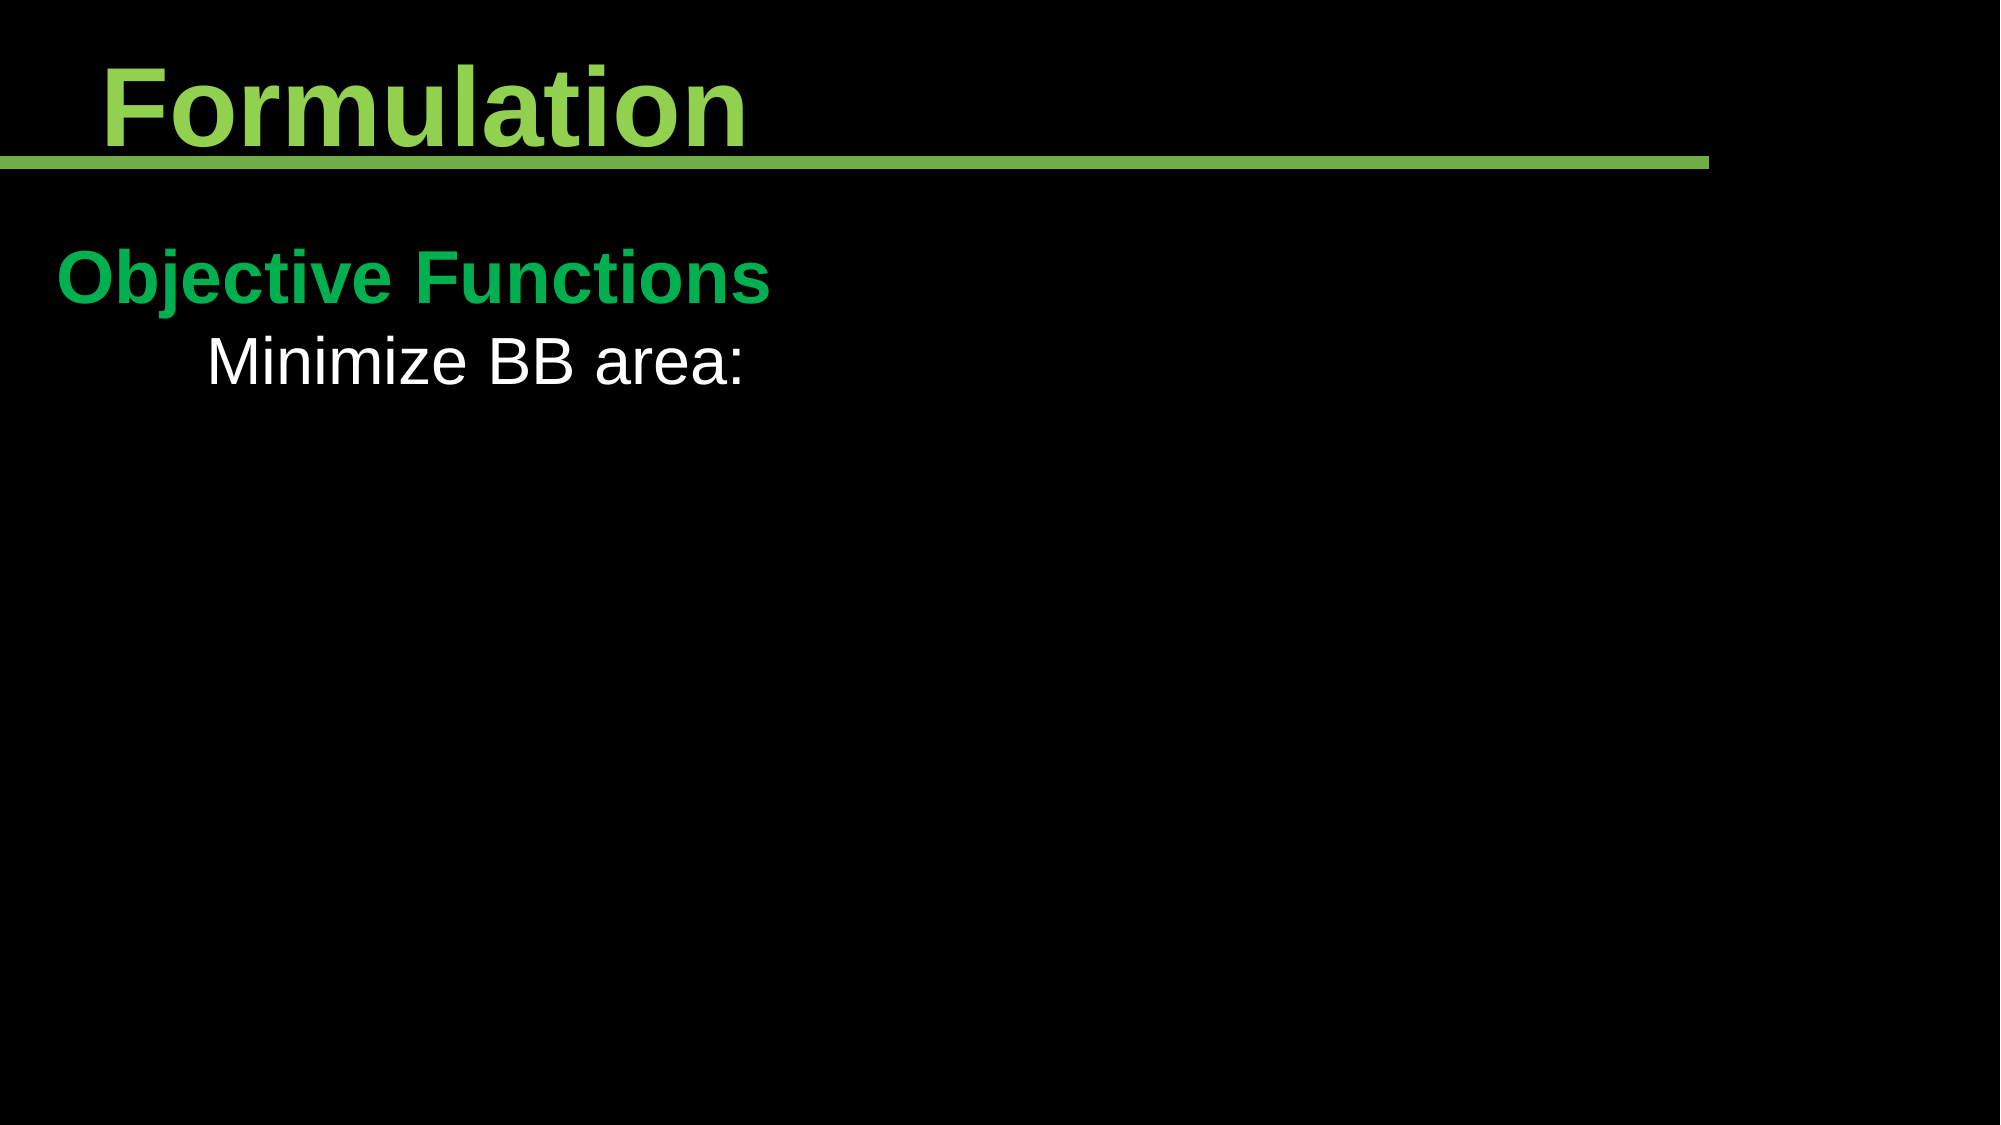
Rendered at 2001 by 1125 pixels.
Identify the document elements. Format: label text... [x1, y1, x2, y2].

text_box Formulation [85, 163, 1229, 311]
text_box Formulation [85, 26, 1229, 162]
